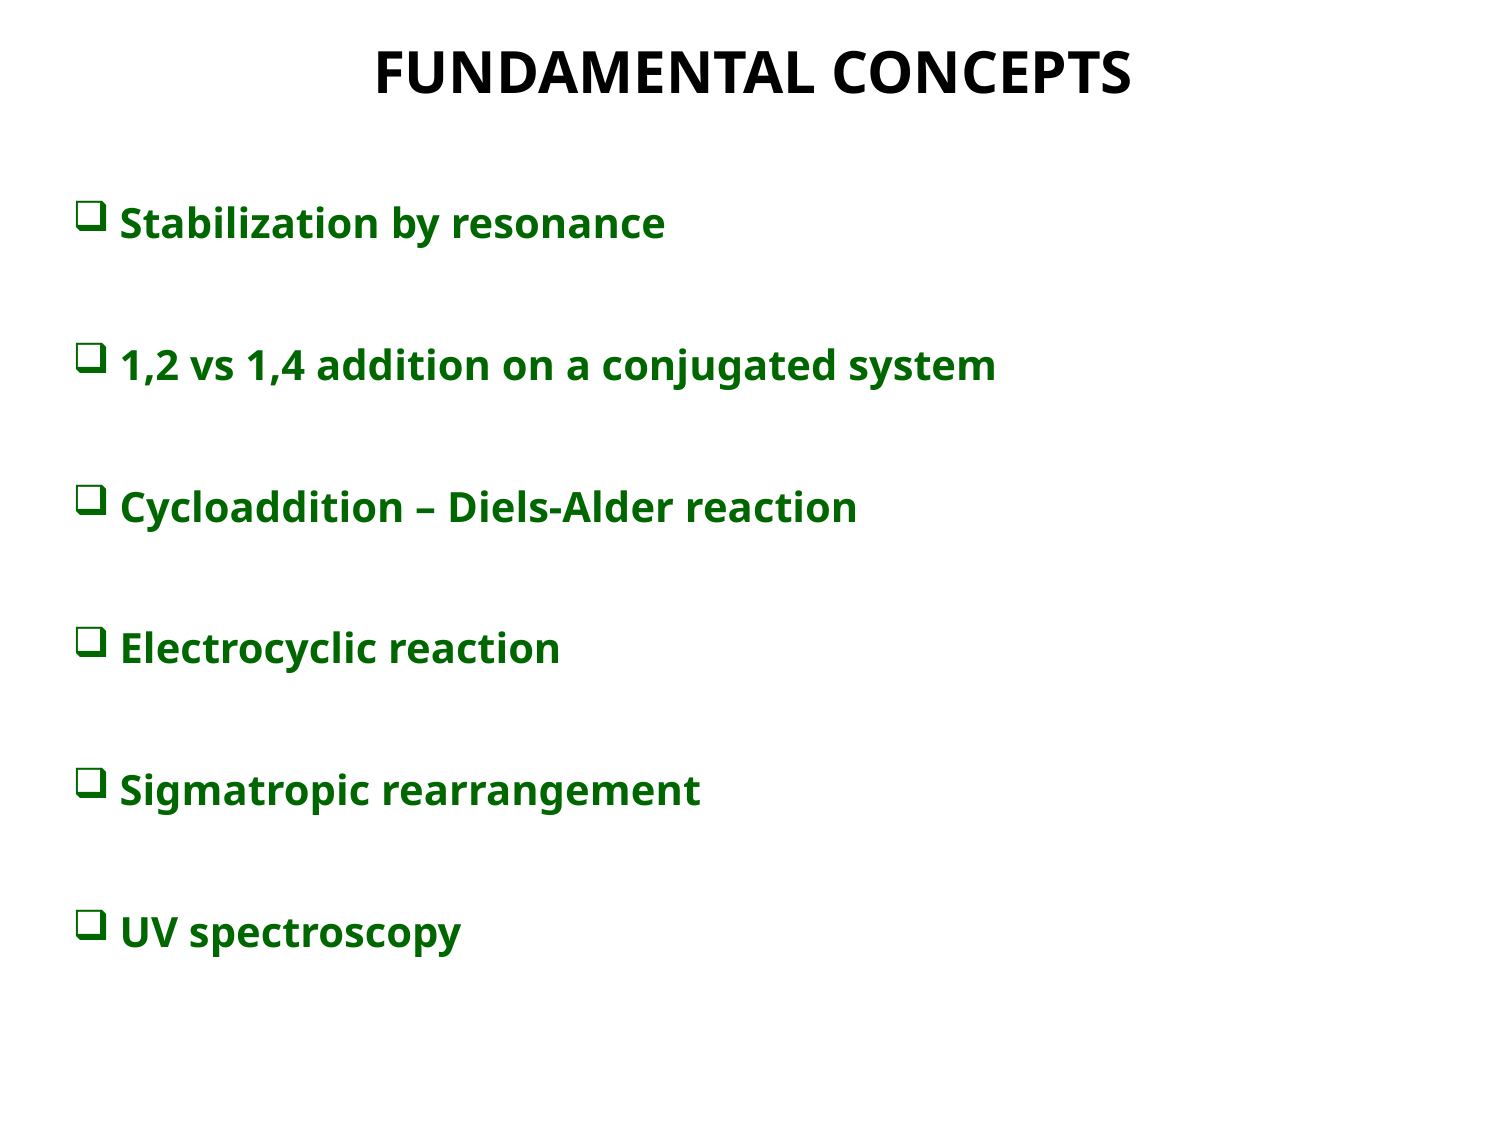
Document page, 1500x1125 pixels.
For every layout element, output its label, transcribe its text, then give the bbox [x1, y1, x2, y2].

text_box FUNDAMENTAL CONCEPTS Stabilization by resonance 1,2 vs 1,4 addition on a conjugated system Cycloaddition – Diels-Alder reaction Electrocyclic reaction Sigmatropic rearrangement UV spectroscopy [57, 27, 1448, 992]
